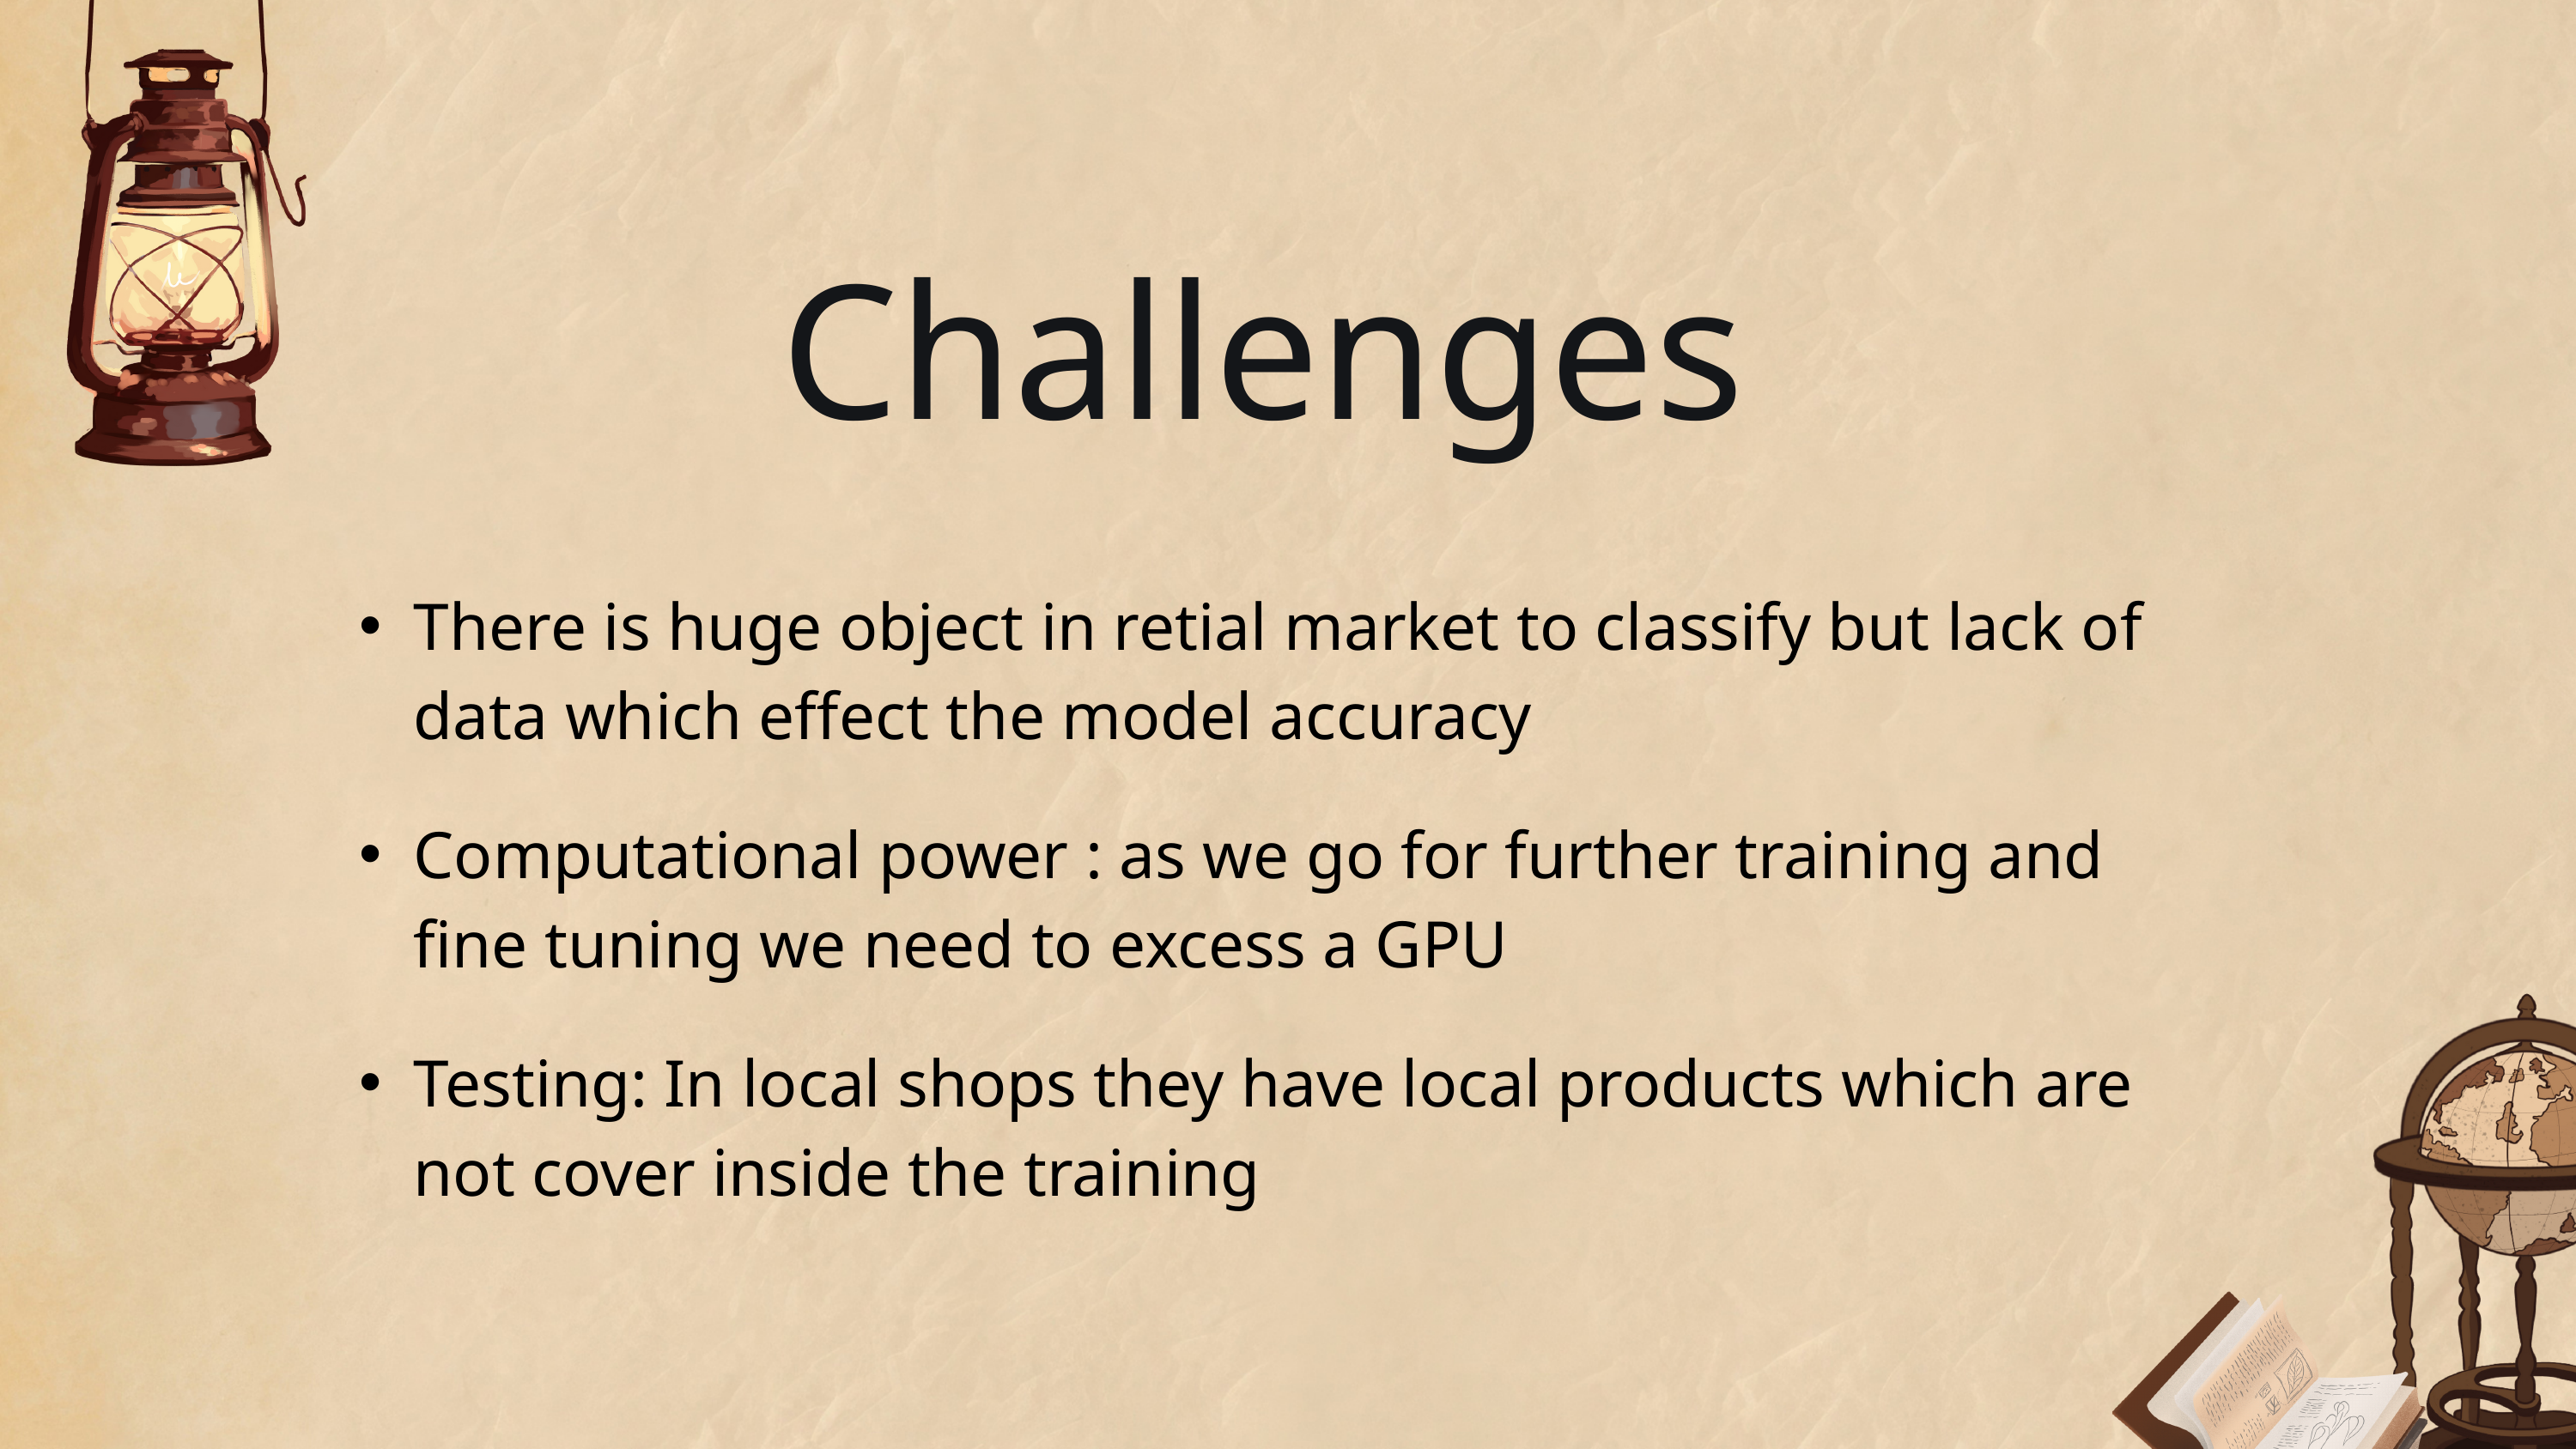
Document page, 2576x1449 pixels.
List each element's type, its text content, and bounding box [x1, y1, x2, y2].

text_box [66, 0, 307, 466]
text_box Computational power : as we go for further training and fine tuning we need to excess a GPU [304, 802, 2182, 981]
text_box Challenges [343, 196, 2182, 458]
text_box Testing: In local shops they have local products which are not cover inside the training [304, 1030, 2182, 1210]
text_box There is huge object in retial market to classify but lack of data which effect the model accuracy [304, 574, 2182, 753]
text_box [2371, 993, 2576, 1449]
text_box [2111, 1291, 2428, 1449]
text_box [0, 0, 2576, 1449]
